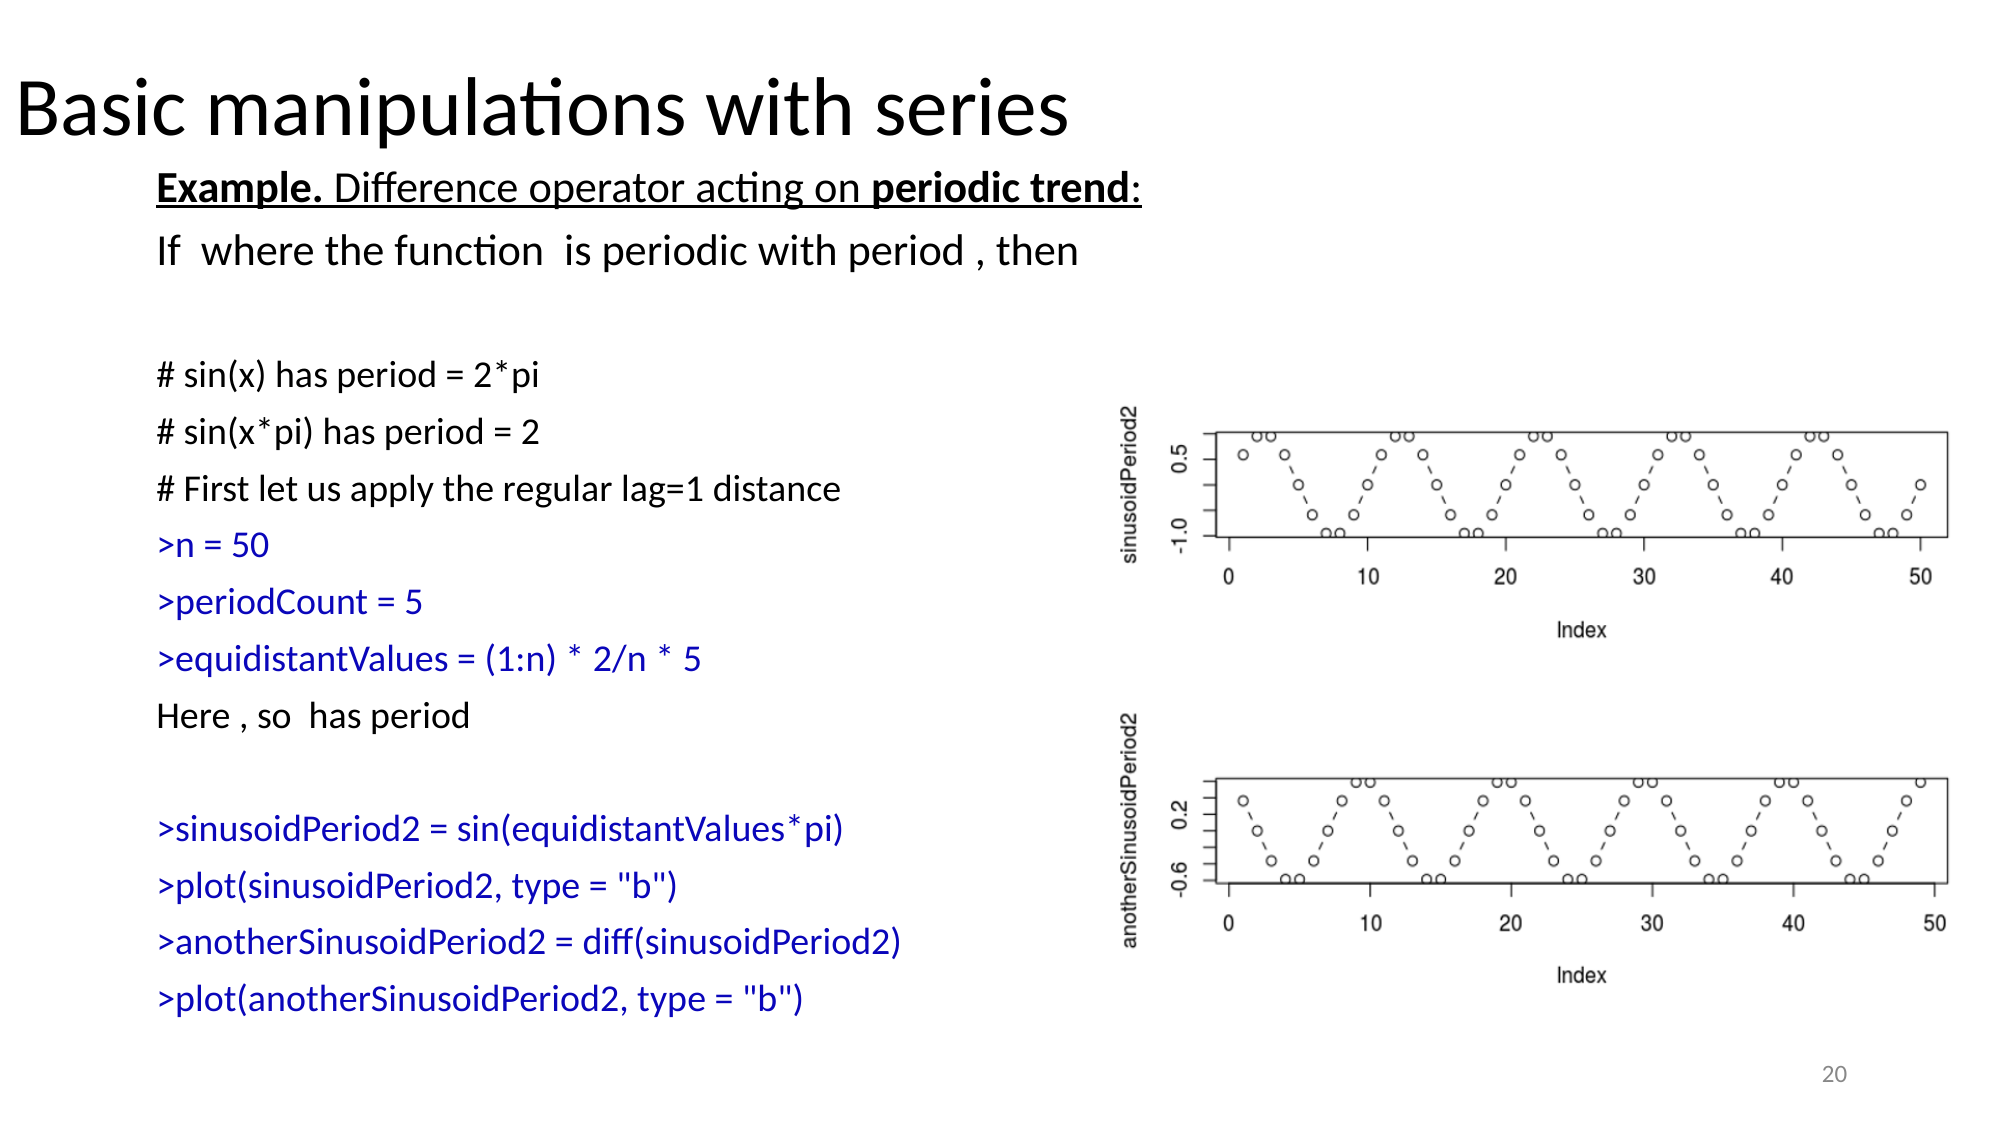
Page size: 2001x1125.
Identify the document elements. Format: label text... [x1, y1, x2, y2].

title Basic manipulations with series [0, 0, 1725, 218]
picture [1114, 324, 2000, 1017]
slide_number 20 [1412, 1042, 1863, 1103]
